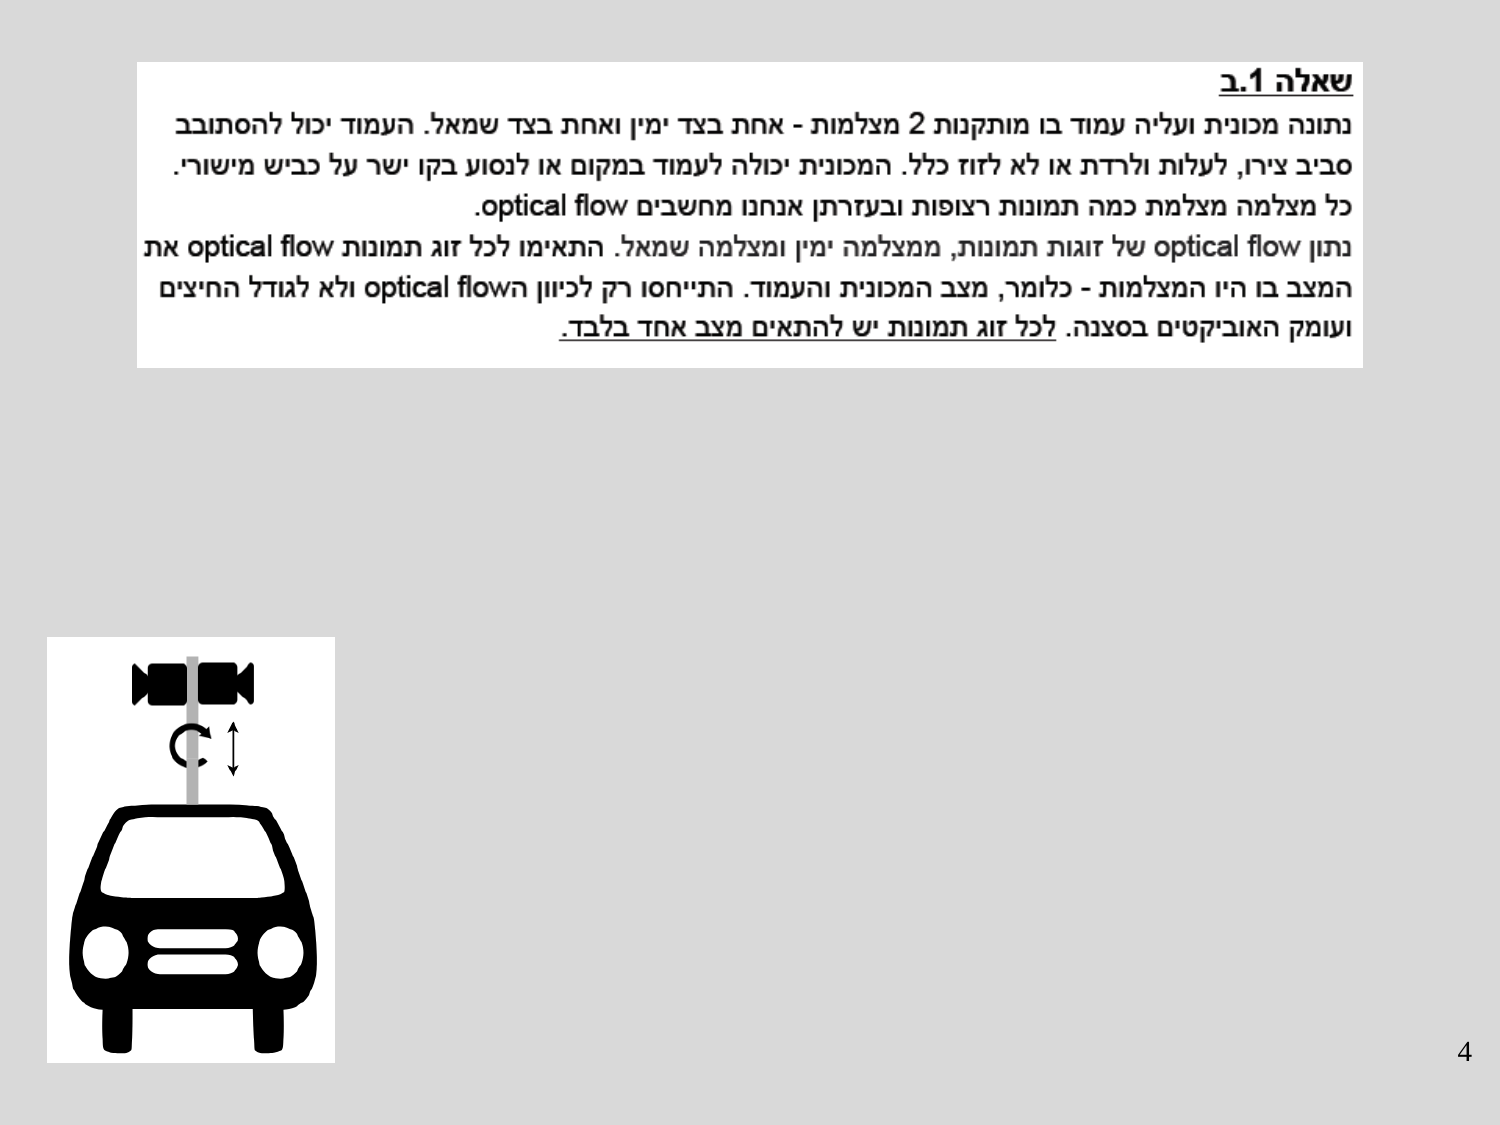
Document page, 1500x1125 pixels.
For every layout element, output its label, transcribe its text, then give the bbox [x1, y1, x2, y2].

picture [46, 637, 335, 1063]
slide_number 4 [1175, 1025, 1488, 1100]
picture [137, 62, 1363, 368]
